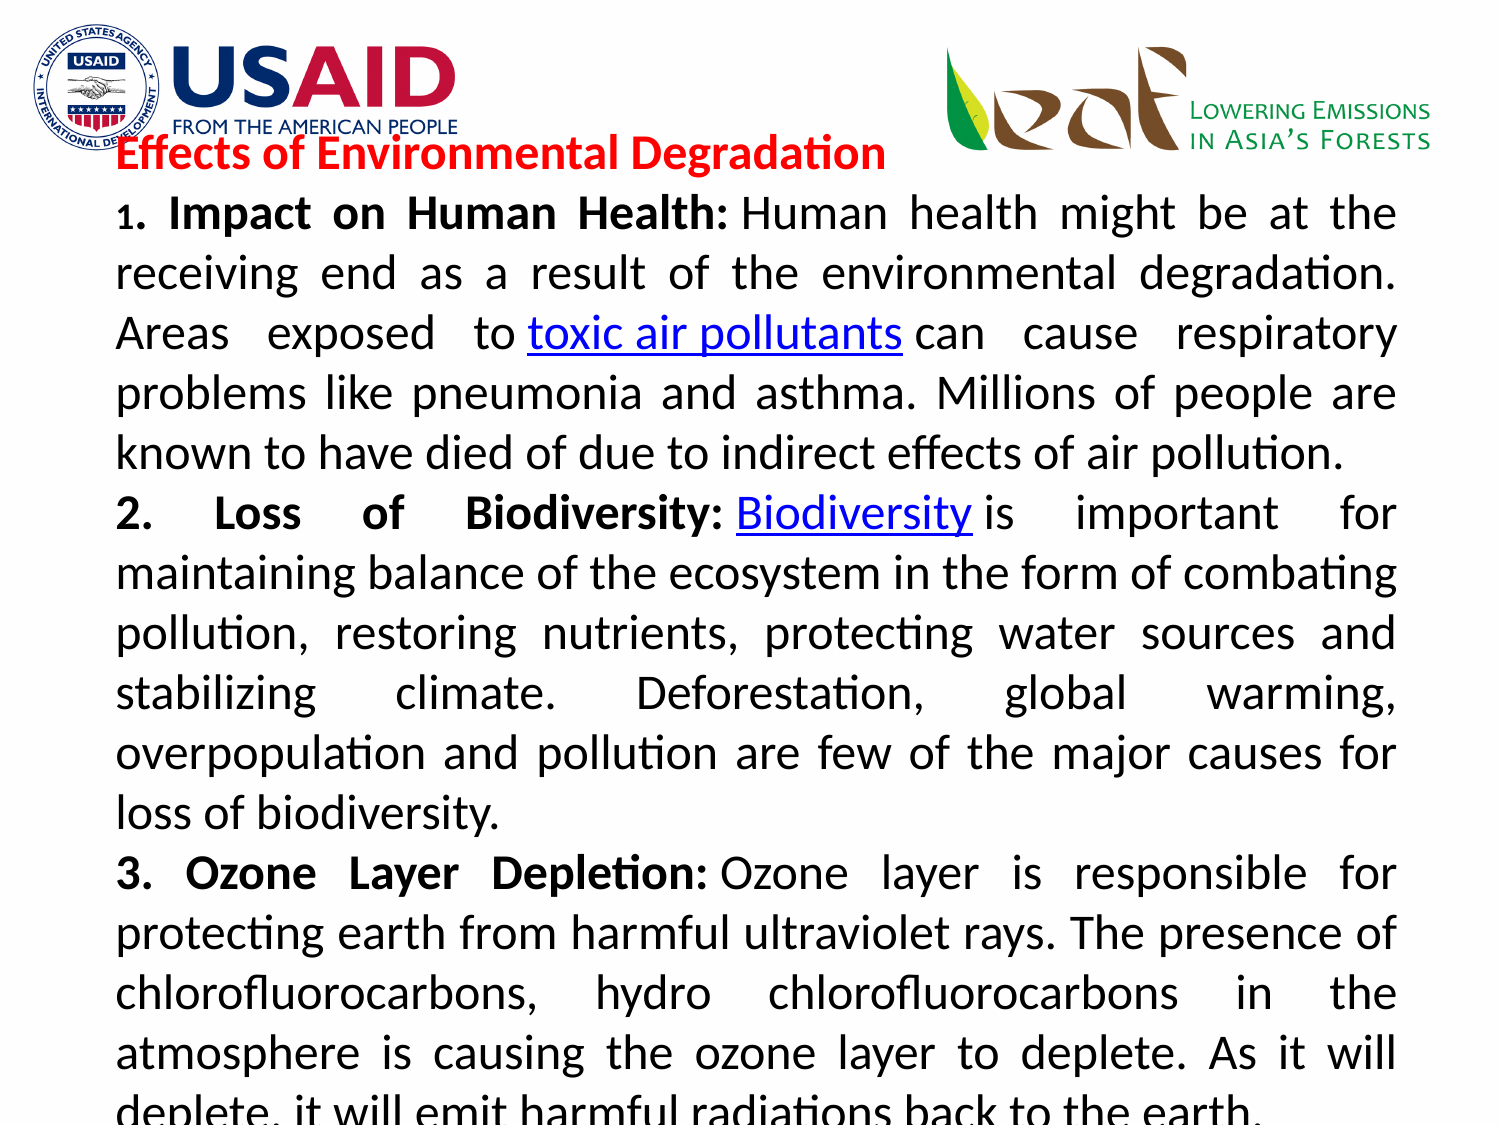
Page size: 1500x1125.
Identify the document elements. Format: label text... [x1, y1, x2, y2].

picture [0, 0, 1500, 1125]
text_box Effects of Environmental Degradation 1. Impact on Human Health: Human health might be at the receiving end as a result of the environmental degradation. Areas exposed to toxic air pollutants can cause respiratory problems like pneumonia and asthma. Millions of people are known to have died of due to indirect effects of air pollution. 2. Loss of Biodiversity: Biodiversity is important for maintaining balance of the ecosystem in the form of combating pollution, restoring nutrients, protecting water sources and stabilizing climate. Deforestation, global warming, overpopulation and pollution are few of the major causes for loss of biodiversity. 3. Ozone Layer Depletion: Ozone layer is responsible for protecting earth from harmful ultraviolet rays. The presence of chlorofluorocarbons, hydro chlorofluorocarbons in the atmosphere is causing the ozone layer to deplete. As it will deplete, it will emit harmful radiations back to the earth. [100, 111, 1413, 1125]
